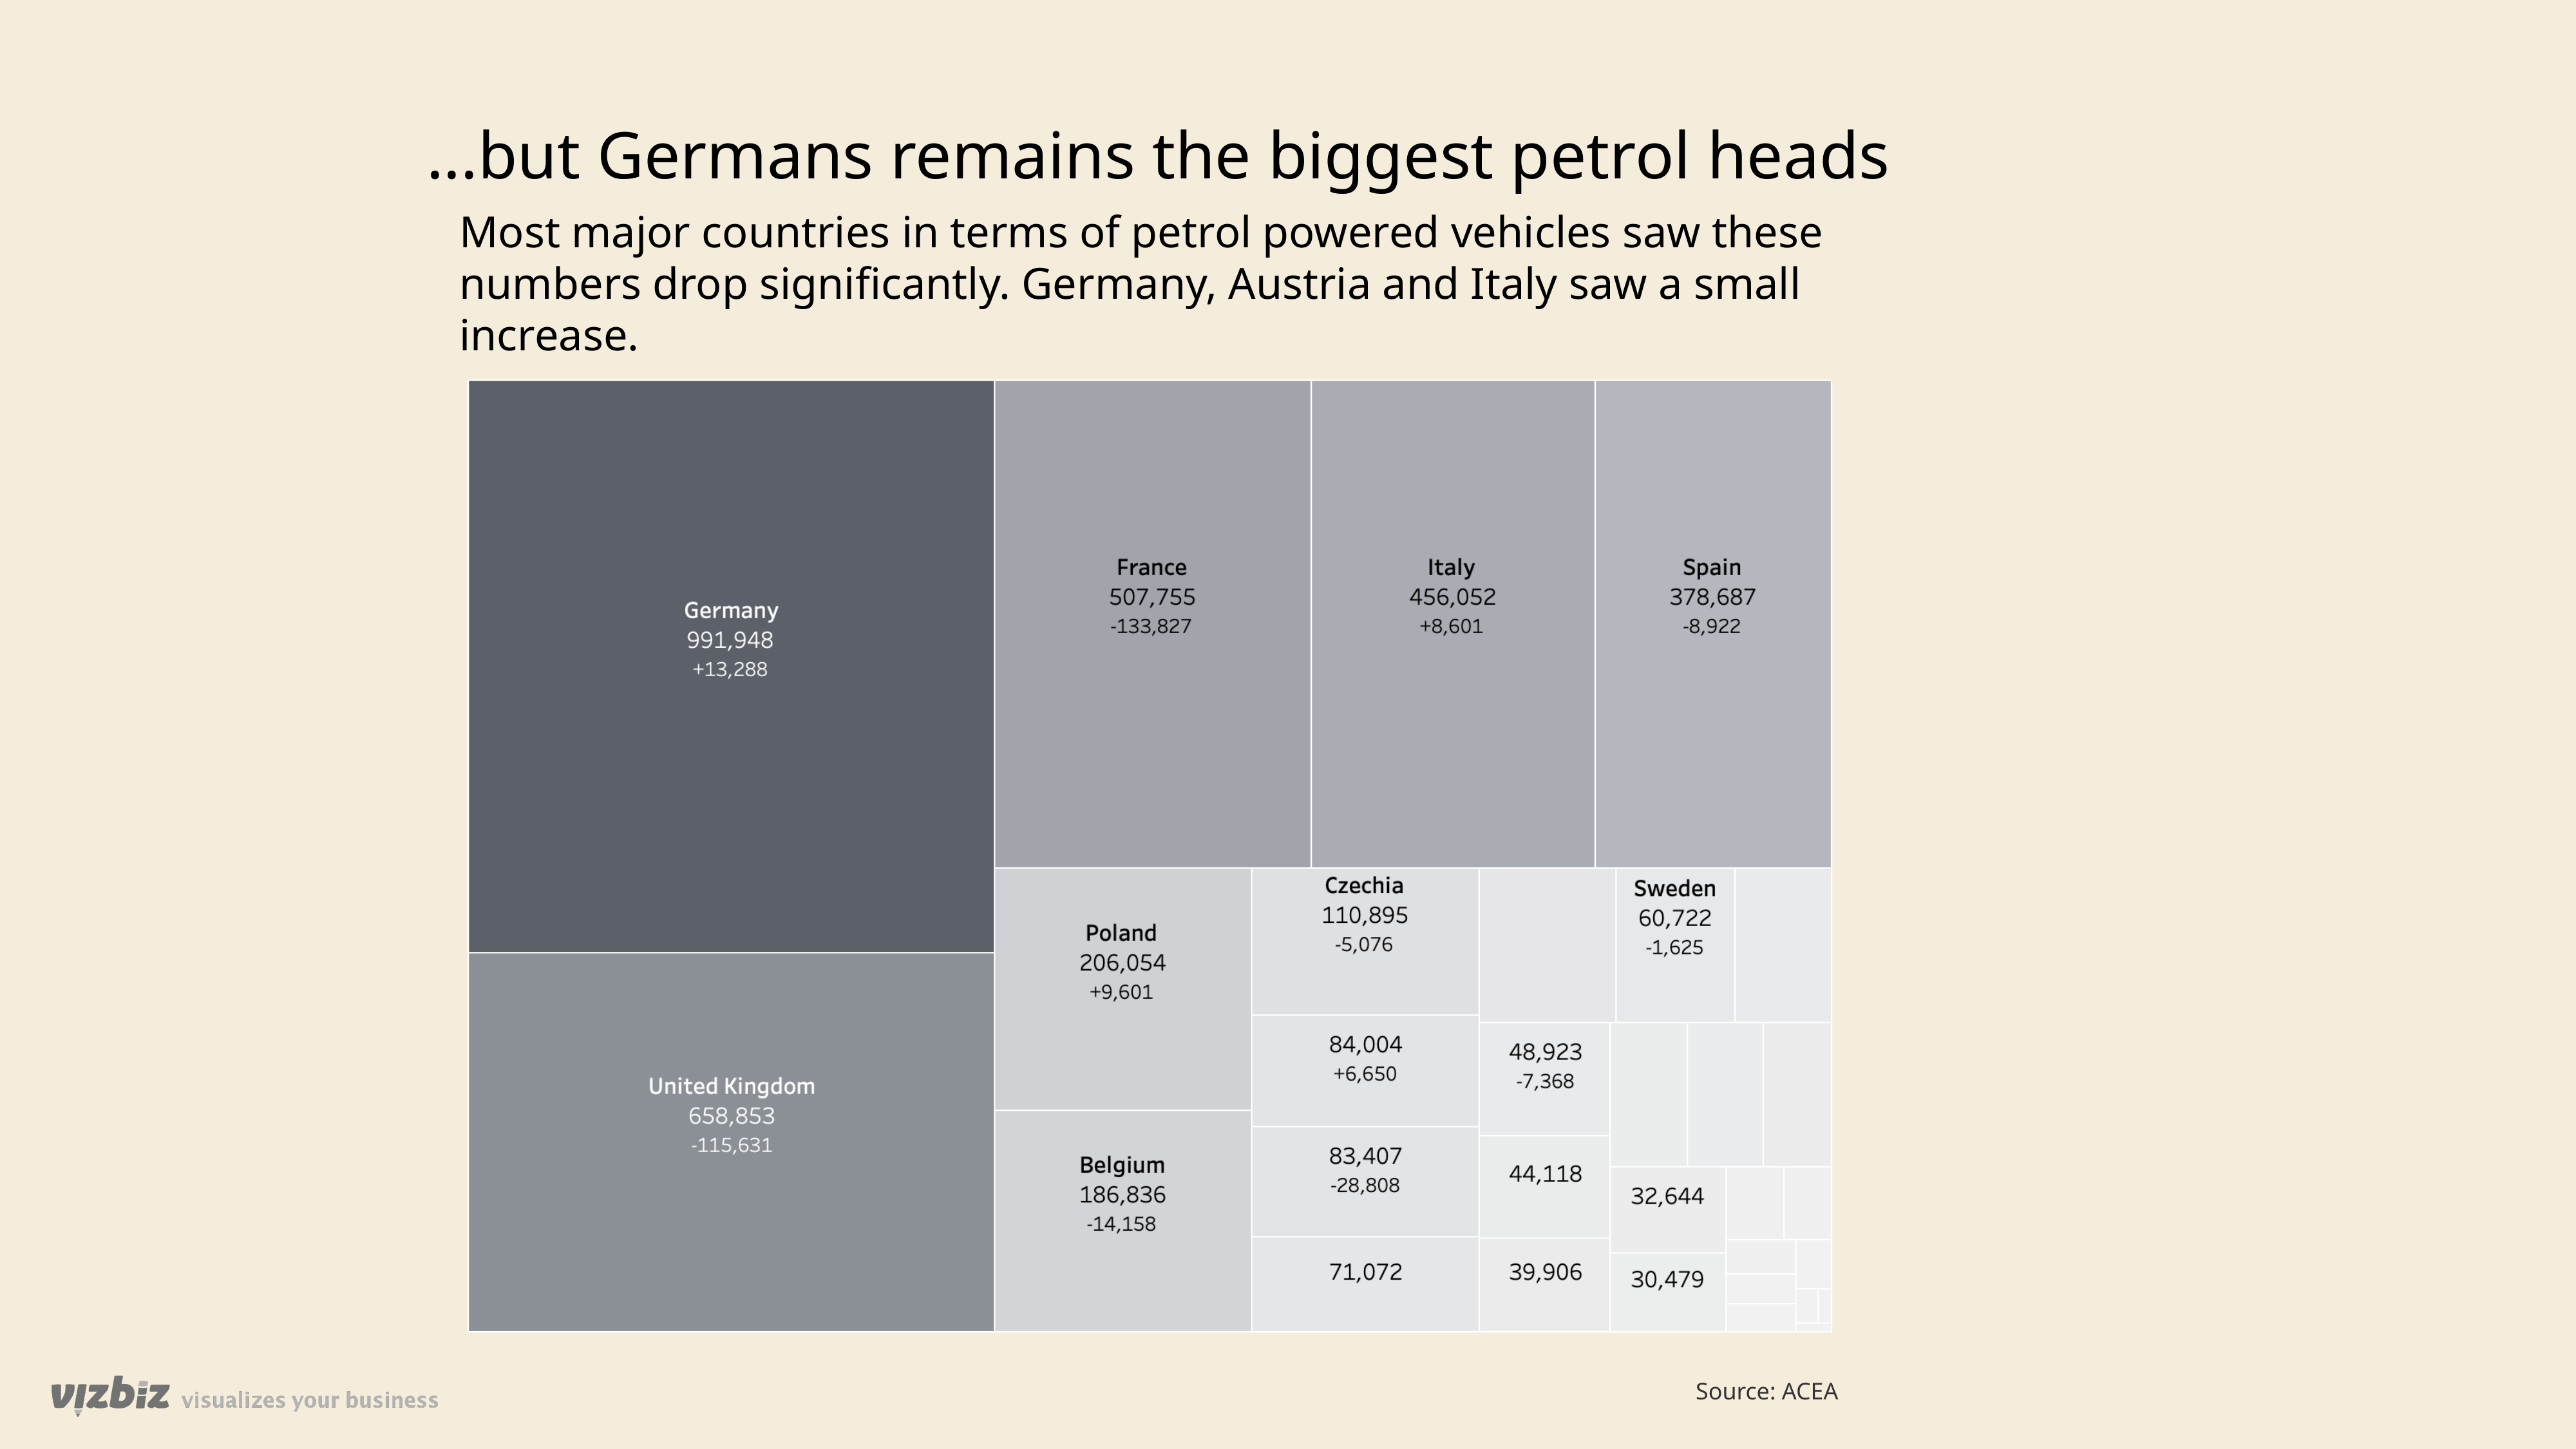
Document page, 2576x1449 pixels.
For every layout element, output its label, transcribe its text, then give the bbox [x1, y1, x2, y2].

text_box Most major countries in terms of petrol powered vehicles saw these numbers drop significantly. Germany, Austria and Italy saw a small increase. [454, 199, 1947, 365]
text_box ...but Germans remains the biggest petrol heads [421, 109, 1897, 197]
picture [457, 368, 1841, 1341]
picture [52, 1376, 438, 1417]
text_box Source: ACEA [1690, 1371, 1853, 1412]
